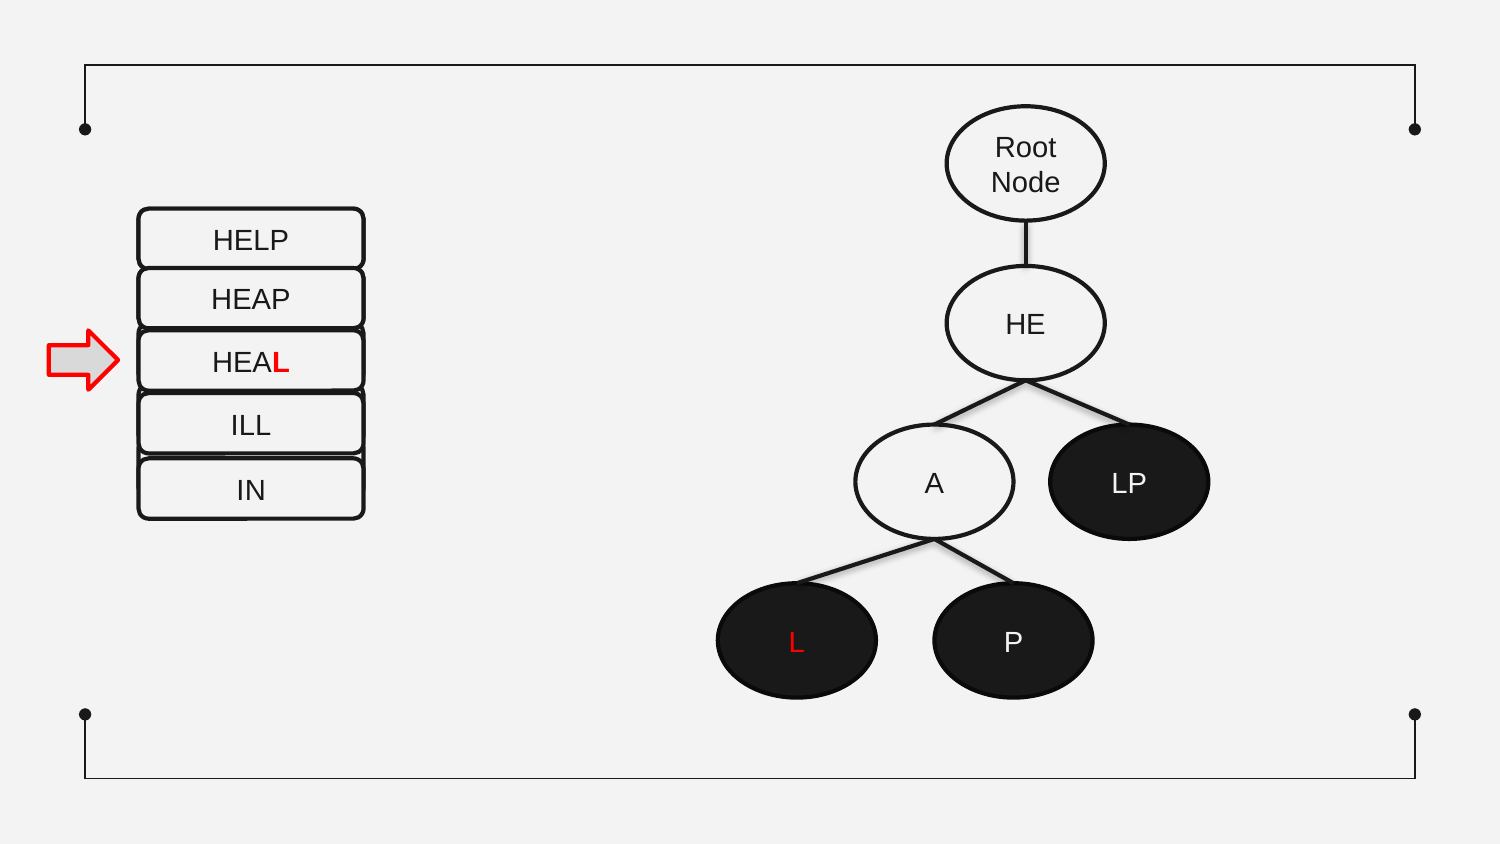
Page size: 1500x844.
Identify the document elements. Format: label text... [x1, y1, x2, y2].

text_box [796, 538, 935, 584]
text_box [1028, 380, 1130, 425]
text_box HELP [136, 206, 366, 268]
text_box Bat [356, 448, 366, 465]
text_box HE [944, 264, 1107, 378]
text_box IN [136, 456, 366, 521]
text_box LP [1048, 422, 1211, 542]
text_box [46, 328, 121, 392]
text_box Bed [136, 326, 142, 336]
text_box Bat [136, 446, 145, 464]
text_box ILL [136, 390, 366, 456]
text_box A [853, 422, 1016, 537]
text_box Root Node [944, 104, 1107, 223]
text_box HEAP [136, 265, 366, 329]
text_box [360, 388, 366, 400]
text_box Bed [360, 326, 366, 337]
text_box P [932, 581, 1095, 700]
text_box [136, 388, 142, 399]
text_box HEAL [136, 328, 366, 392]
text_box L [715, 581, 879, 700]
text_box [935, 538, 1014, 584]
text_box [934, 380, 1026, 425]
